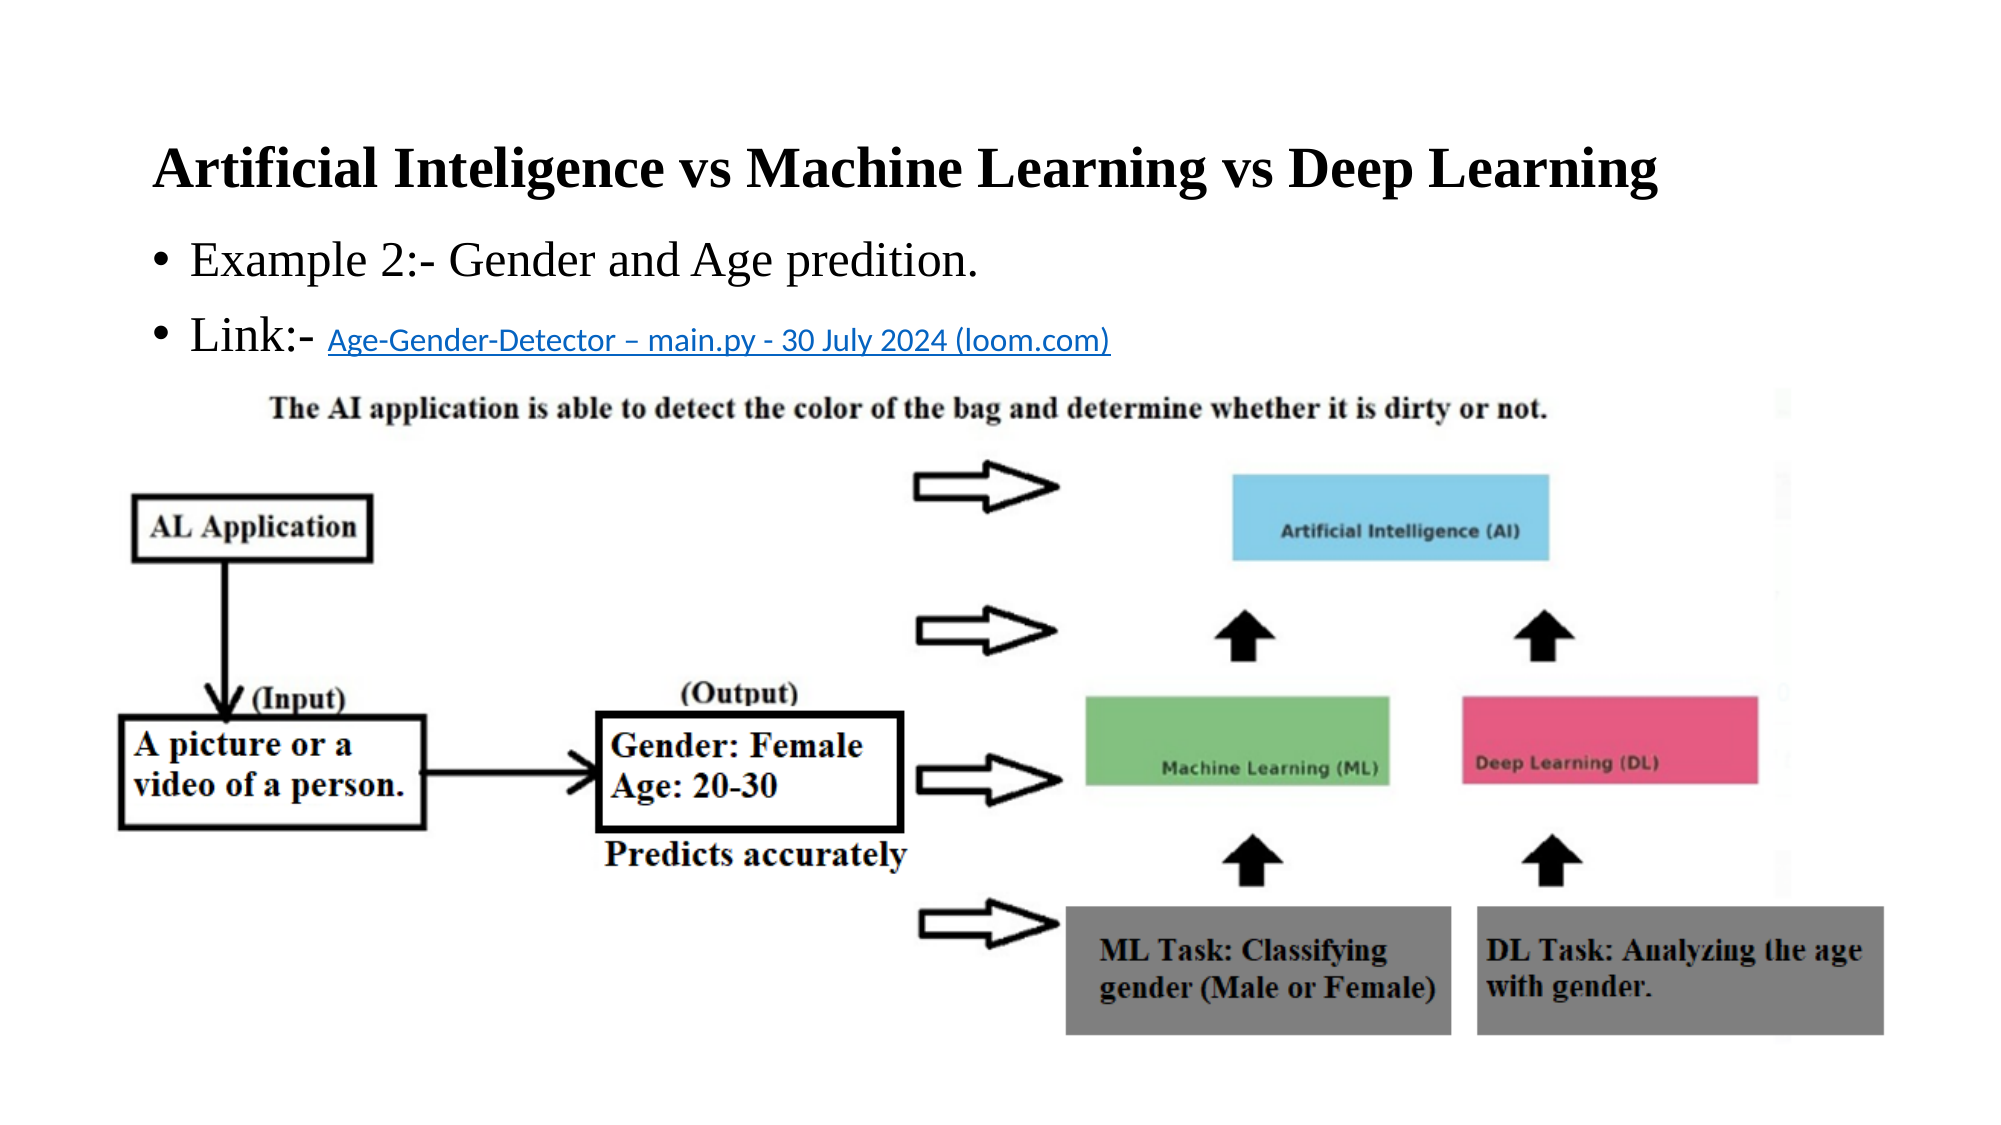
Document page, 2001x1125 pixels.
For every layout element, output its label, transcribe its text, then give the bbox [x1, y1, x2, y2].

title Artificial Inteligence vs Machine Learning vs Deep Learning [137, 59, 1863, 226]
list Example 2:- Gender and Age predition. Link:- Age-Gender-Detector – main.py - 30 July 2024 (loom.com) [137, 226, 1863, 357]
picture [114, 357, 1904, 1068]
